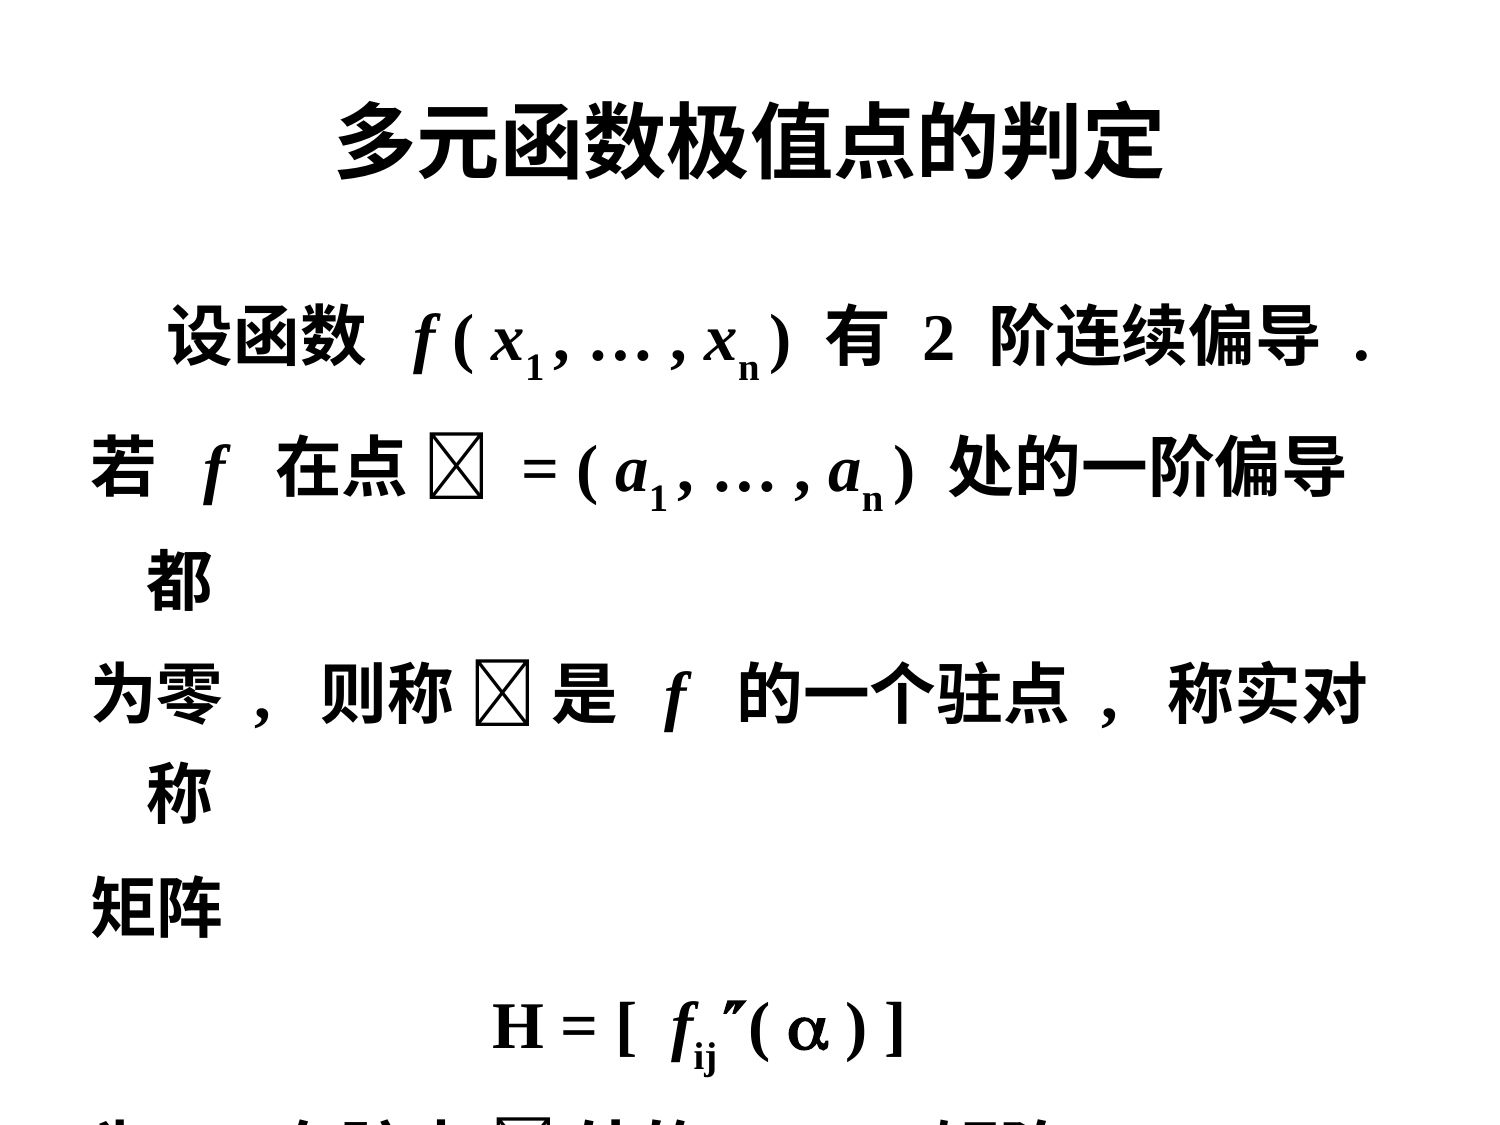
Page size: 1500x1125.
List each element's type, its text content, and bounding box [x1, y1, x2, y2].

title 多元函数极值点的判定 [75, 45, 1425, 233]
list 设函数 f ( x1 , … , xn ) 有 2 阶连续偏导 . 若 f 在点  = ( a1 , … , an ) 处的一阶偏导都 为零 , 则称  是 f 的一个驻点 , 称实对称 矩阵 H = [ fij(  ) ] 为 f 在驻点  处的 Hesse 矩阵 . [75, 262, 1425, 1005]
